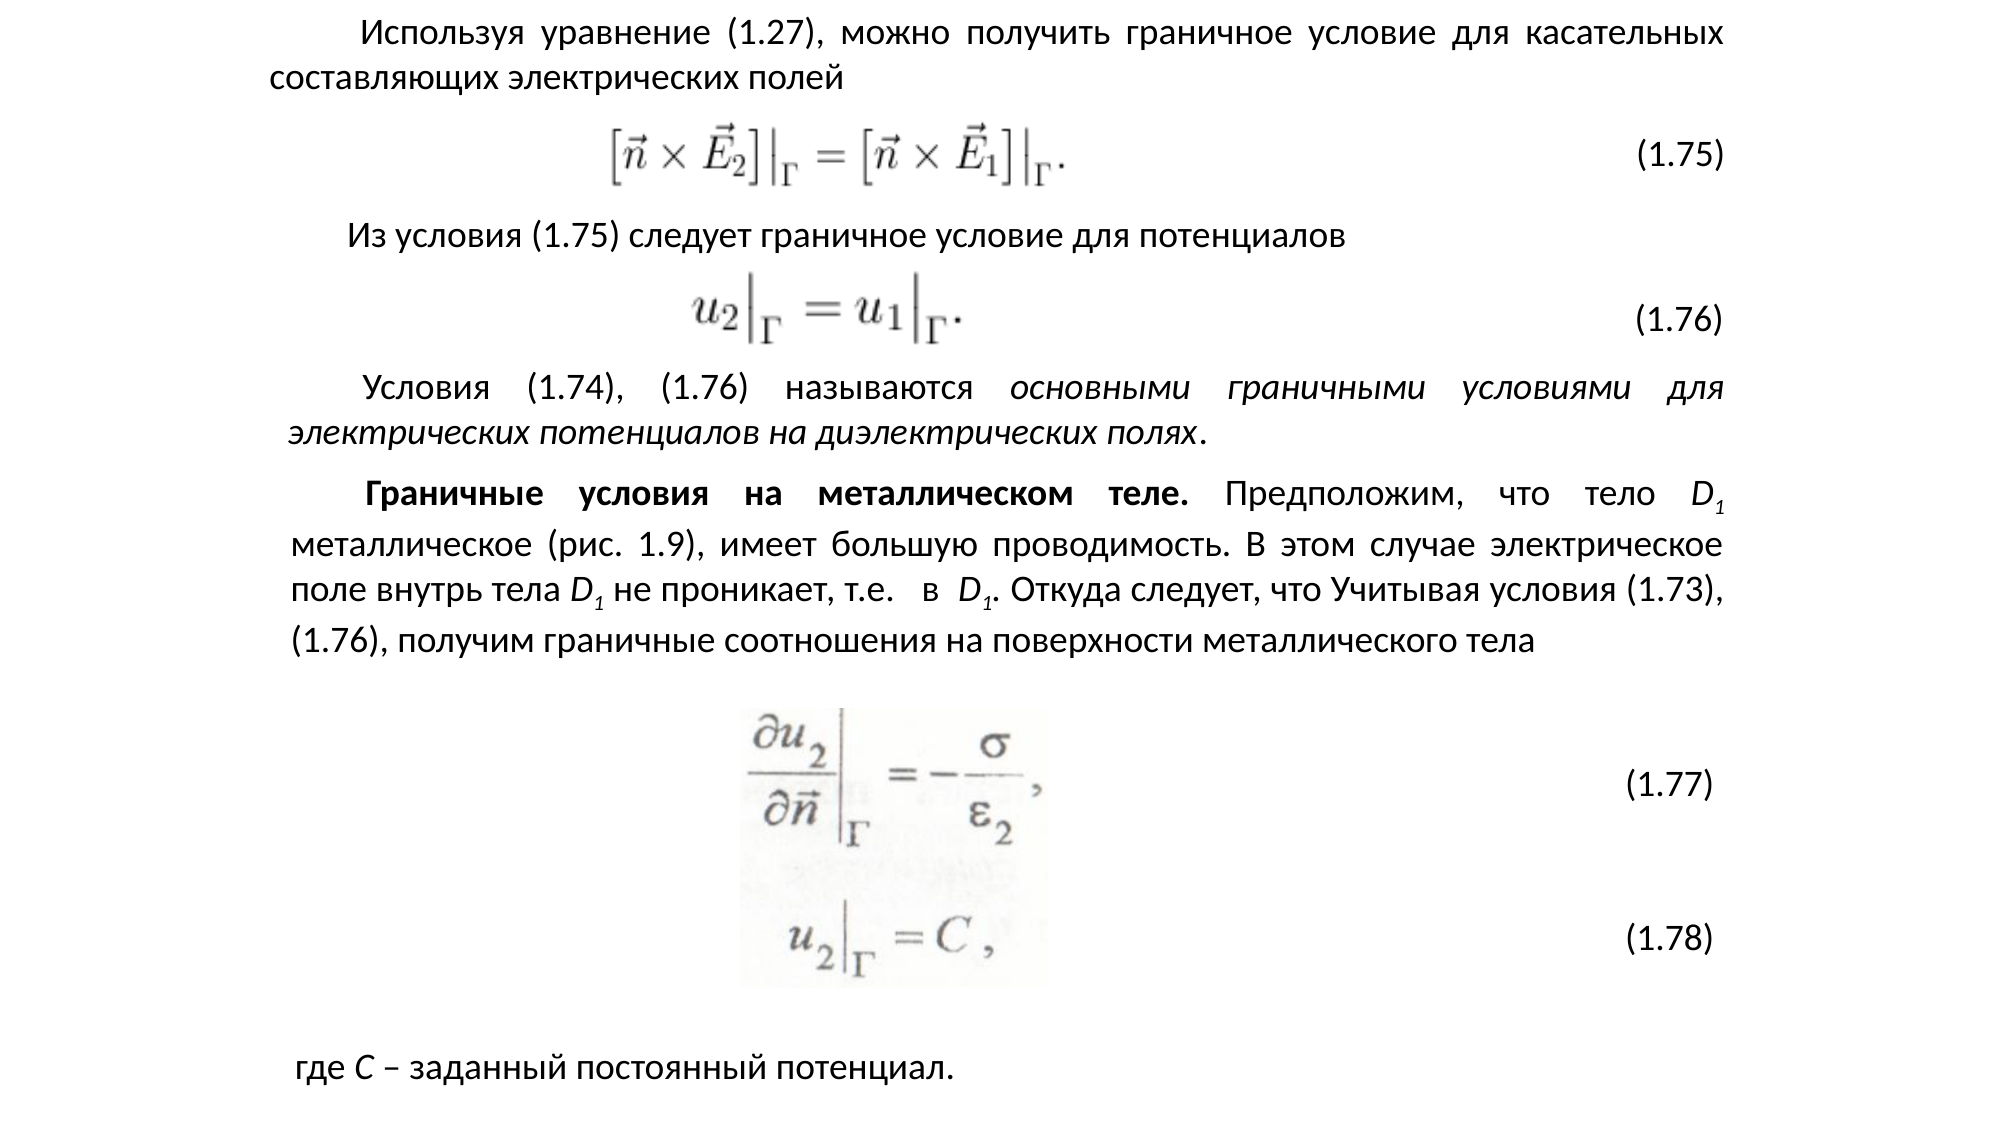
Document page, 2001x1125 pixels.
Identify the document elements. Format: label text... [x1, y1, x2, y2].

text_box (1.75) [1621, 121, 1740, 182]
picture [669, 263, 979, 370]
text_box где С – заданный постоянный потенциал. [280, 1034, 979, 1095]
text_box (1.78) [1610, 905, 1730, 965]
text_box (1.76) [1619, 286, 1739, 347]
text_box (1.77) [1610, 751, 1730, 812]
picture [740, 708, 1048, 988]
text_box Из условия (1.75) следует граничное условие для потенциалов [257, 202, 1701, 263]
picture [605, 102, 1071, 202]
text_box Условия (1.74), (1.76) называются основными граничными условиями для электрических потенциалов на диэлектрических полях. [272, 354, 1740, 460]
